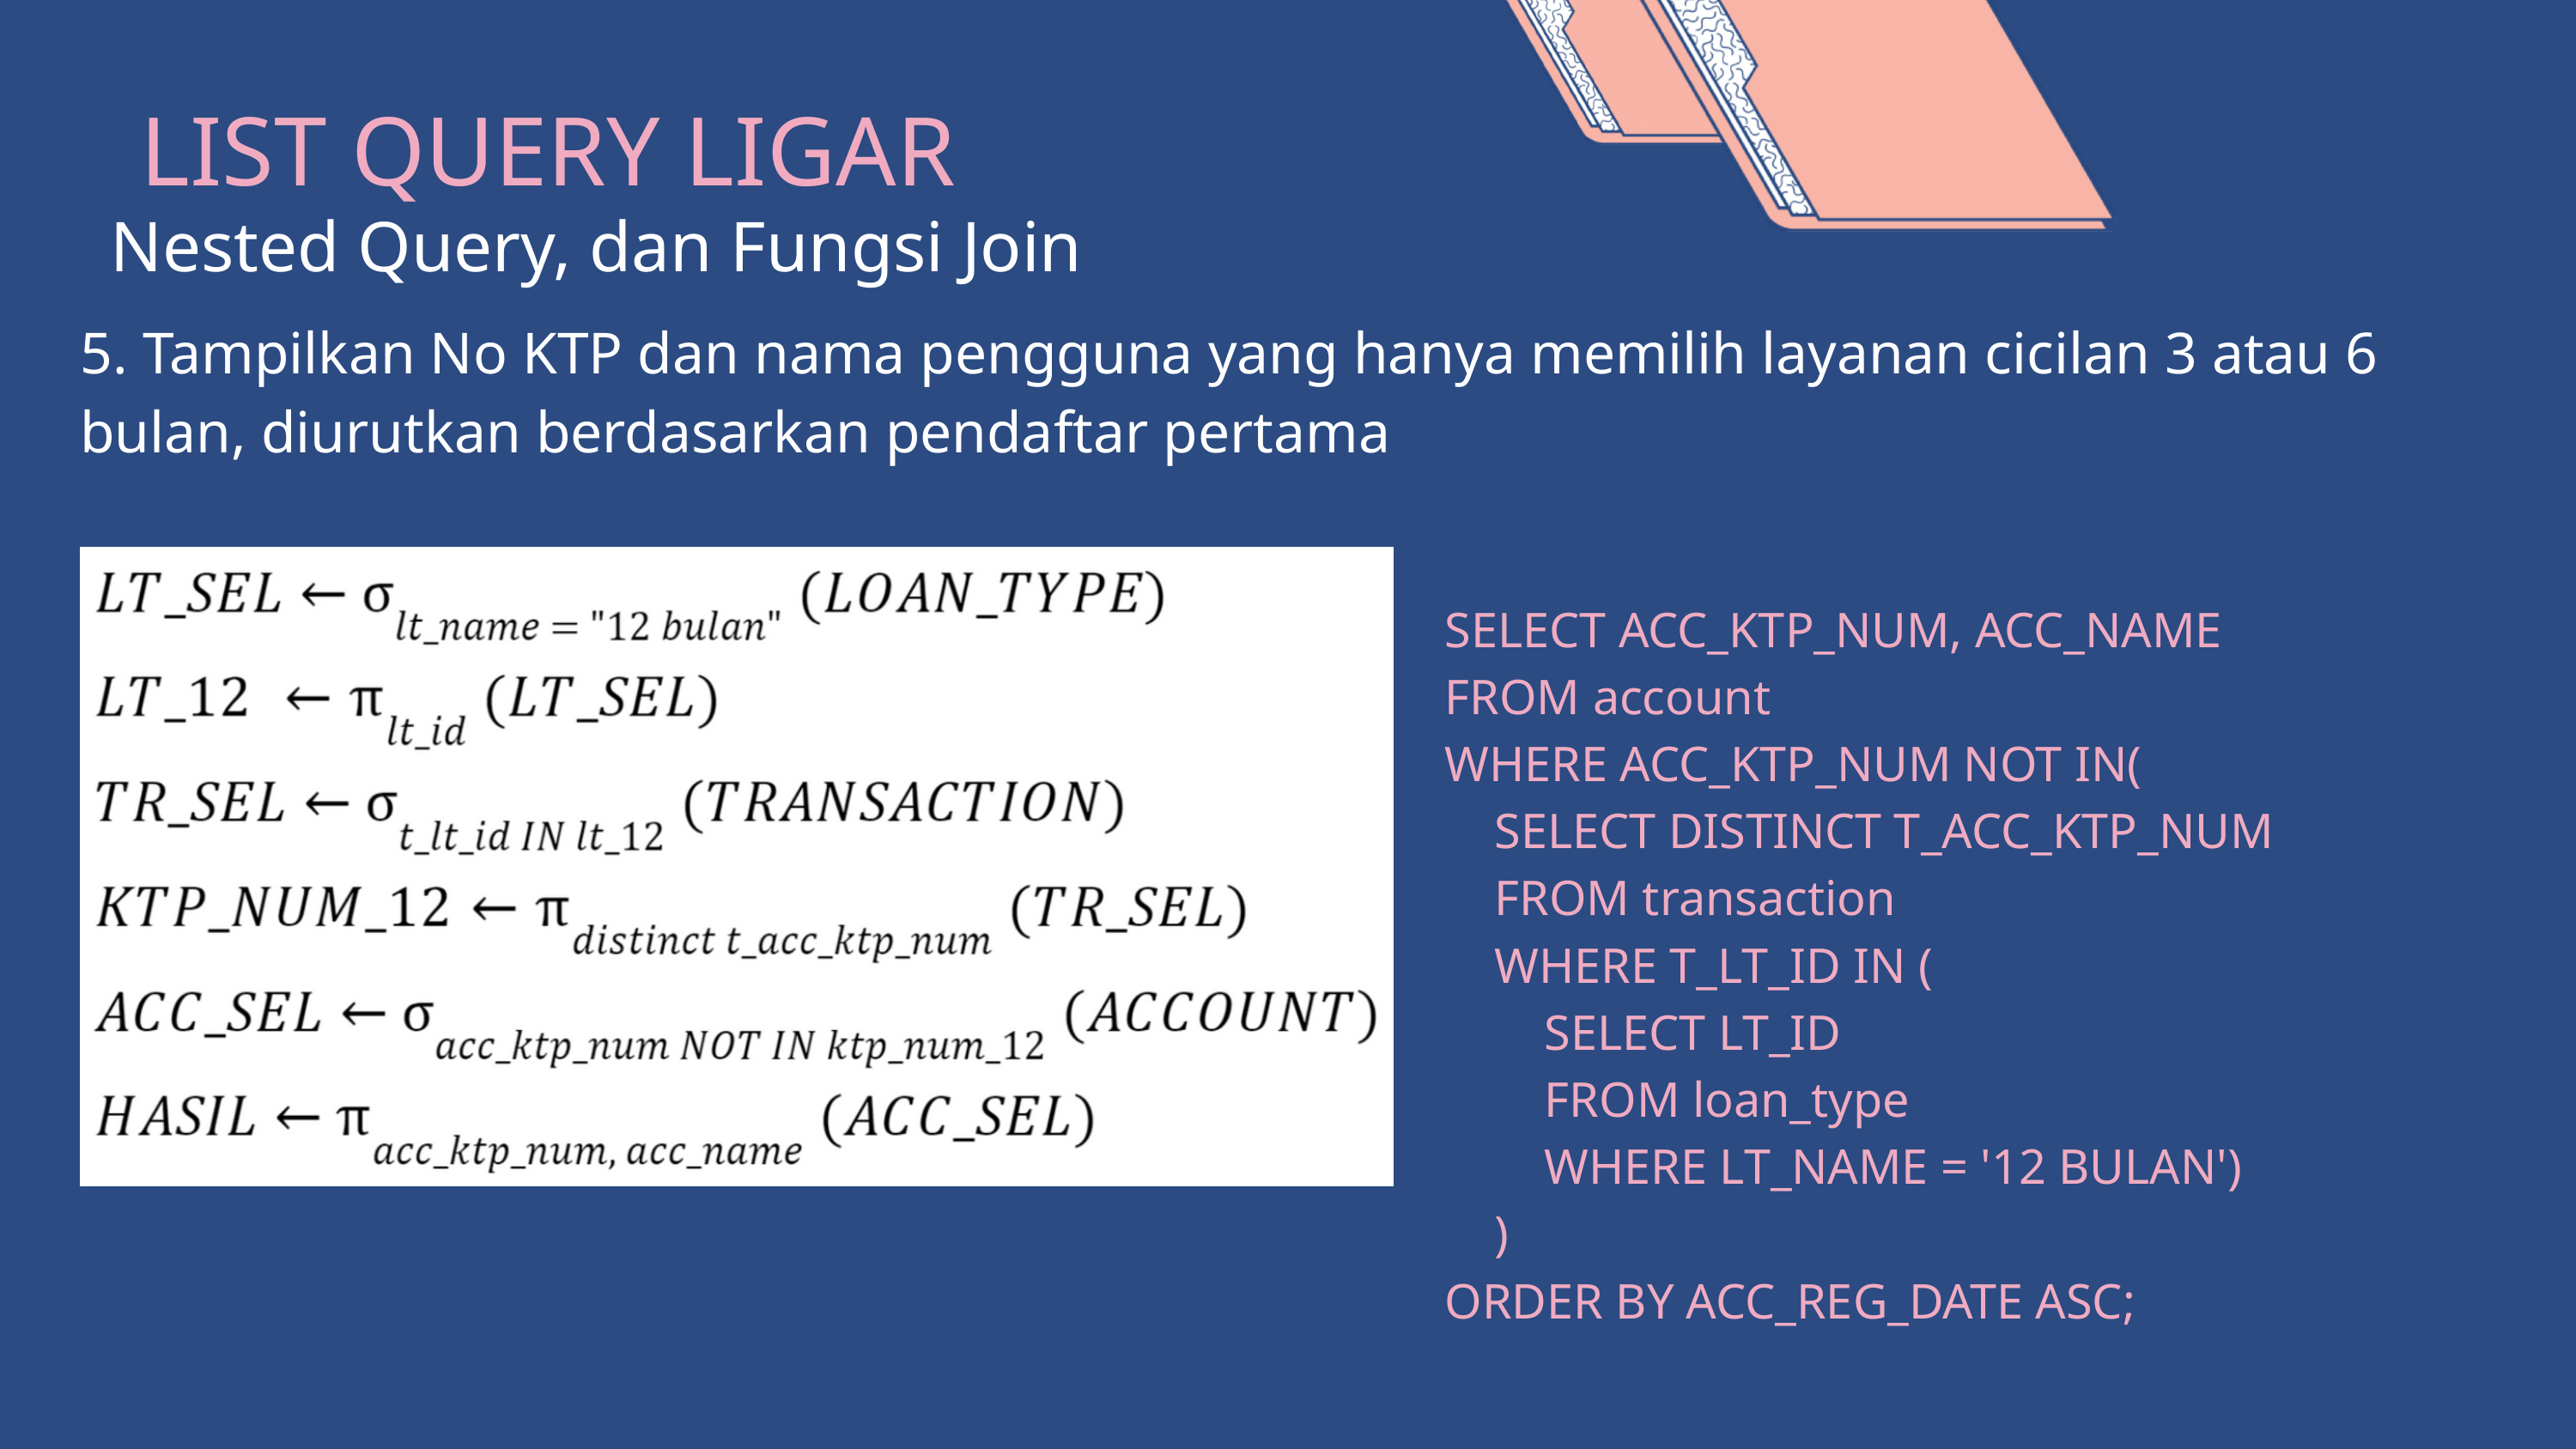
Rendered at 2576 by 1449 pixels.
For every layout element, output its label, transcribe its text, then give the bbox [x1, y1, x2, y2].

text_box Nested Query, dan Fungsi Join [110, 189, 1109, 286]
text_box 5. Tampilkan No KTP dan nama pengguna yang hanya memilih layanan cicilan 3 atau 6 bulan, diurutkan berdasarkan pendaftar pertama [80, 305, 2496, 464]
picture [80, 547, 1394, 1186]
picture [1394, 0, 2116, 303]
text_box LIST QUERY LIGAR [80, 72, 1017, 205]
text_box SELECT ACC_KTP_NUM, ACC_NAME FROM account WHERE ACC_KTP_NUM NOT IN( SELECT DISTINCT T_ACC_KTP_NUM FROM transaction WHERE T_LT_ID IN ( SELECT LT_ID FROM loan_type WHERE LT_NAME = '12 BULAN') ) ORDER BY ACC_REG_DATE ASC; [1444, 590, 2451, 1329]
